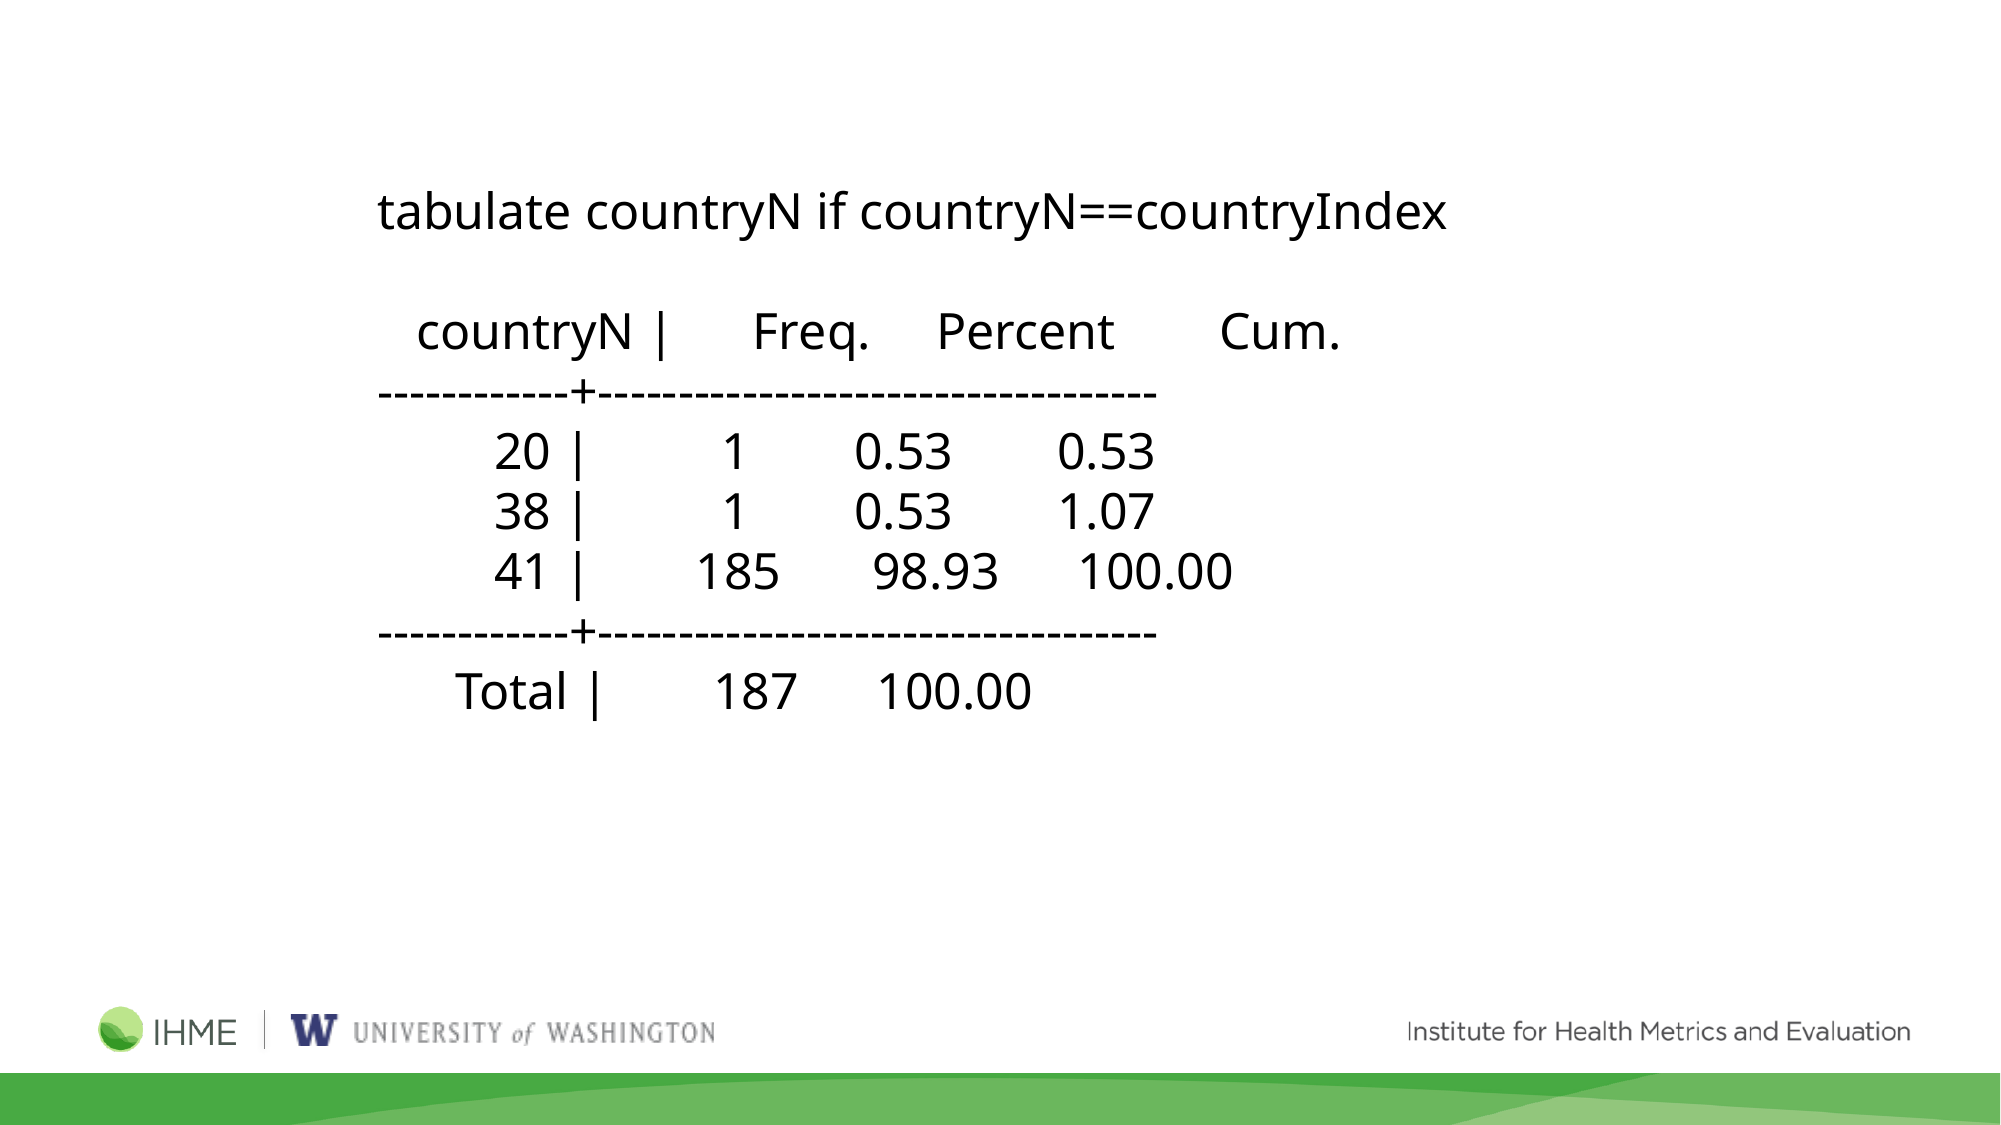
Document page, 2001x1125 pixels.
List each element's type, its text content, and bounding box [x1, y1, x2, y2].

picture [1399, 1013, 1916, 1046]
picture [0, 1073, 2001, 1125]
text_box tabulate countryN if countryN==countryIndex countryN | Freq. Percent Cum. ------------+----------------------------------- 20 | 1 0.53 0.53 38 | 1 0.53 1.07 41 | 185 98.93 100.00 ------------+----------------------------------- Total | 187 100.00 [362, 172, 1602, 728]
picture [98, 1006, 236, 1052]
